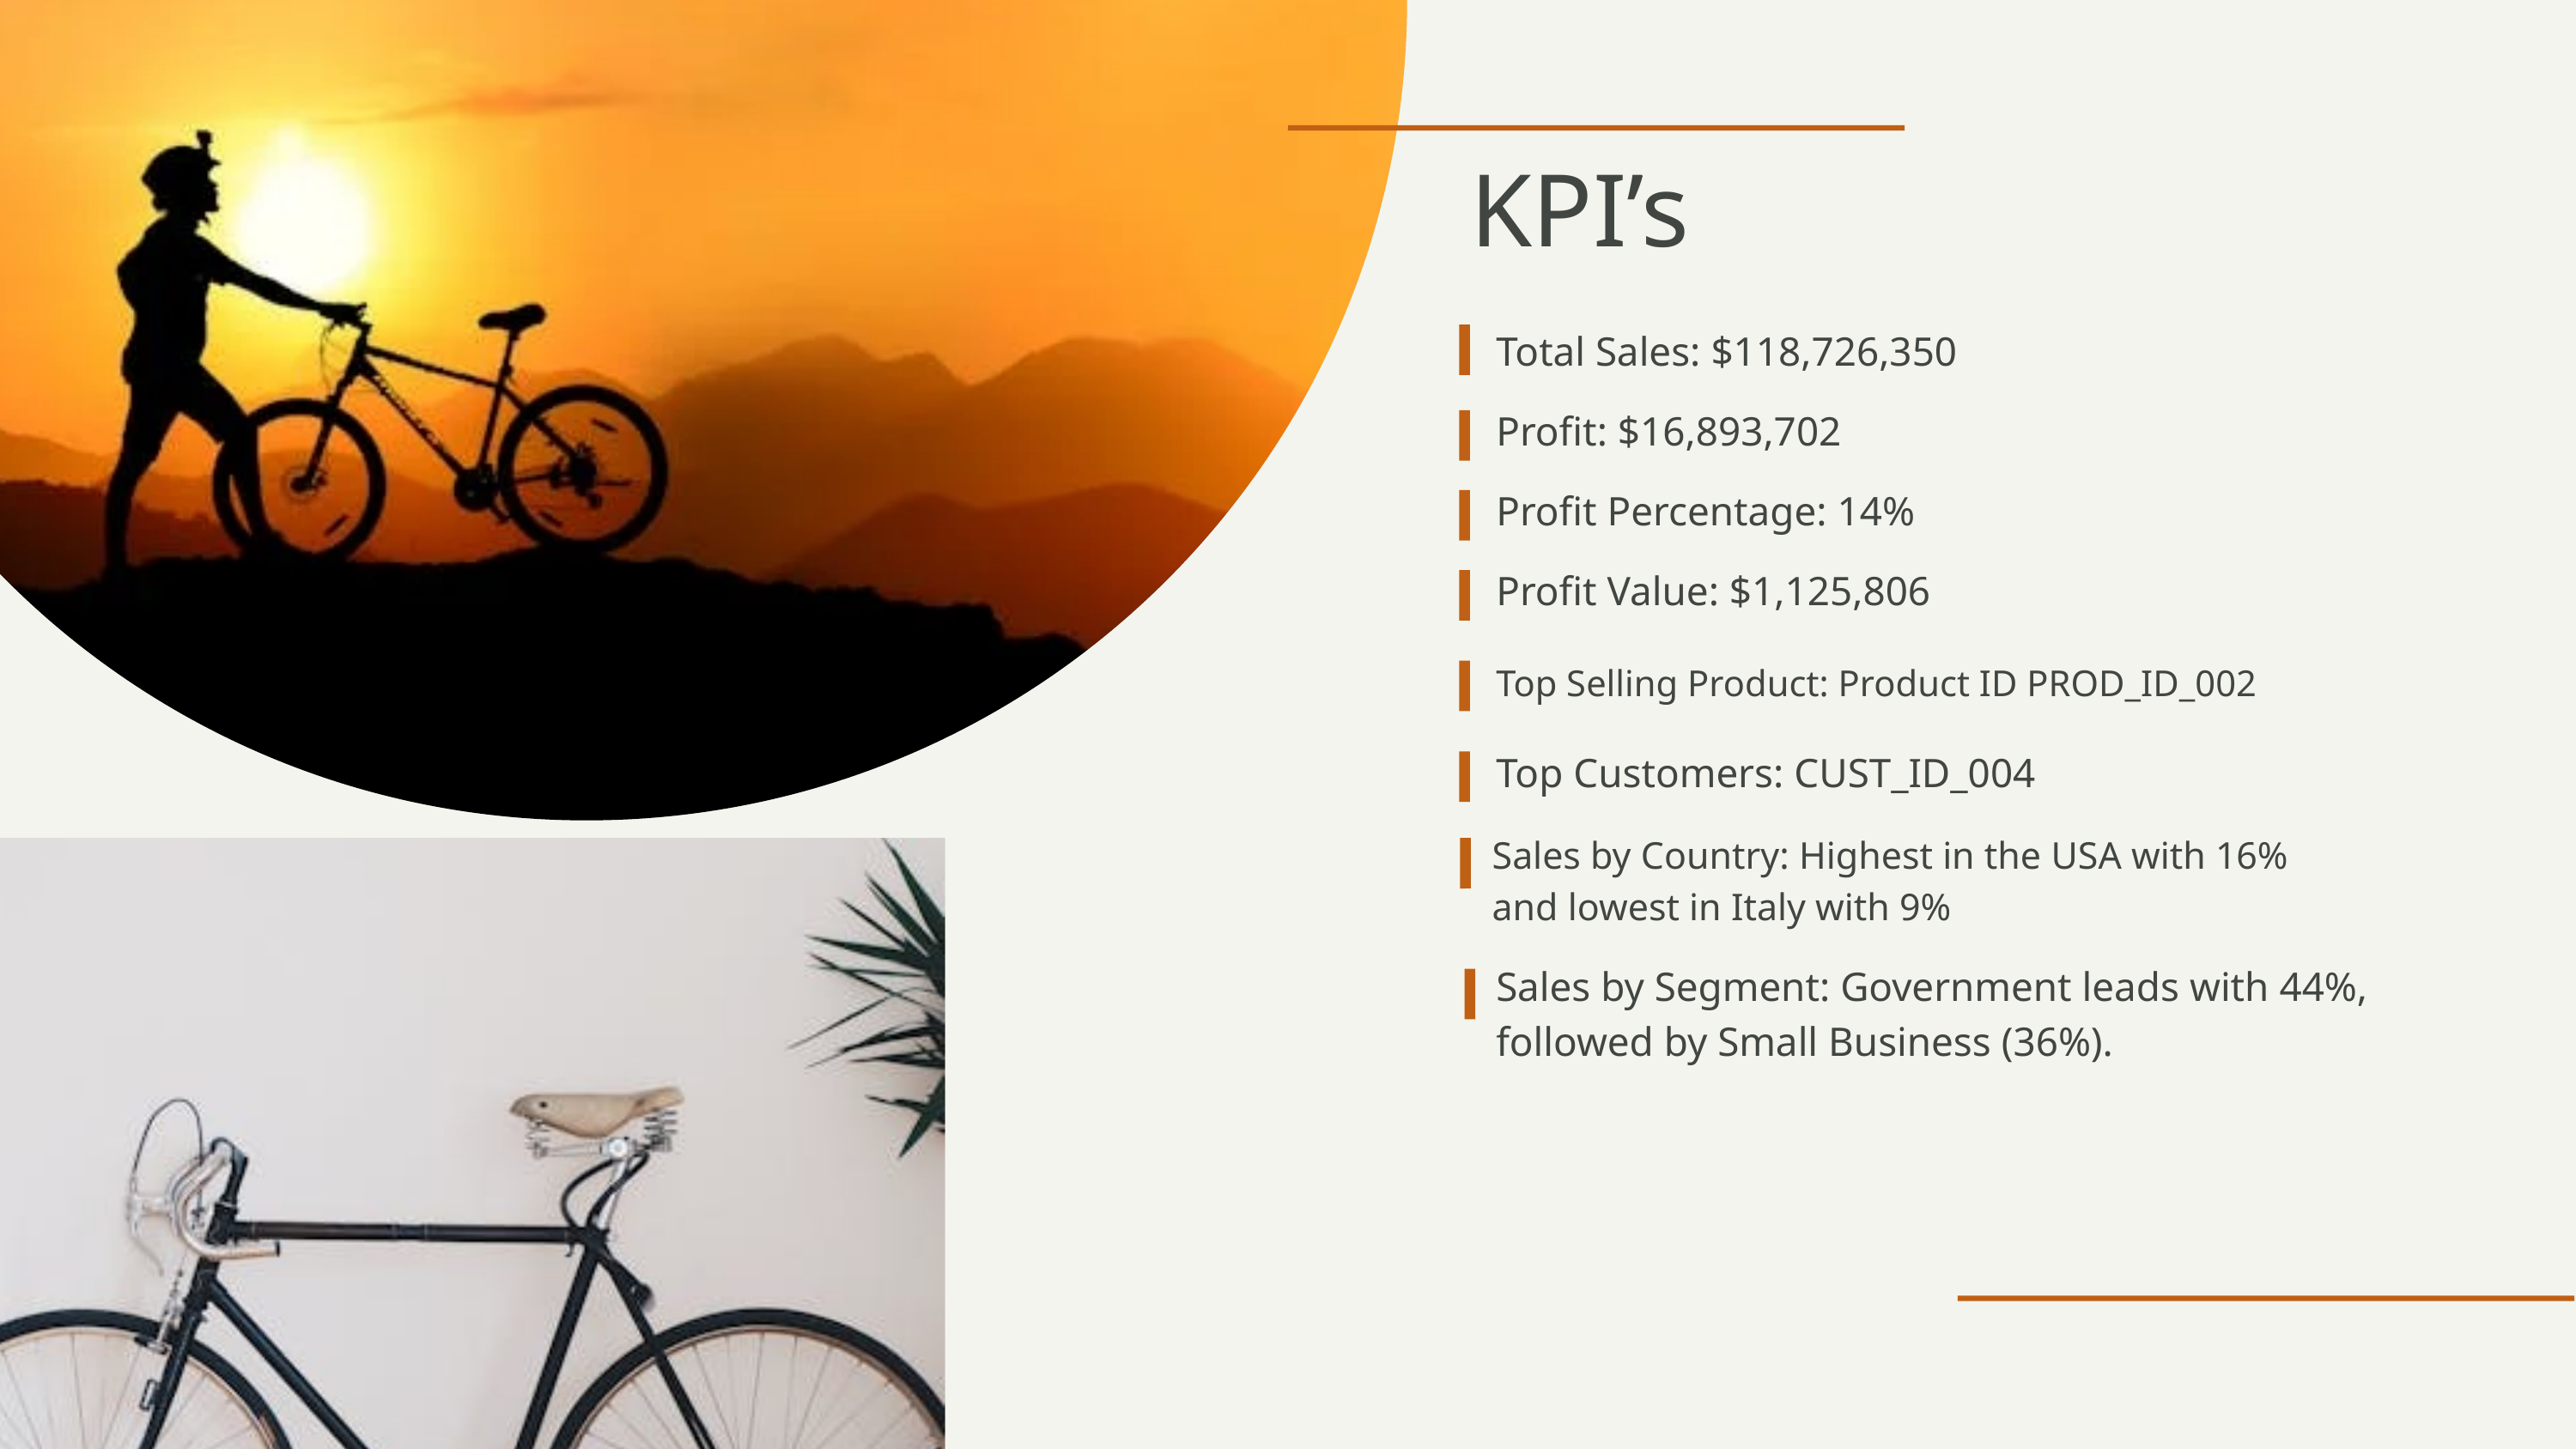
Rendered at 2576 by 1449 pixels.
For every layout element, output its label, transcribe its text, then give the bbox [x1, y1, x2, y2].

text_box Profit: $16,893,702 [1496, 398, 2402, 454]
text_box Top Selling Product: Product ID PROD_ID_002 [1496, 653, 2493, 705]
text_box Sales by Country: Highest in the USA with 16% and lowest in Italy with 9% [1492, 824, 2318, 928]
text_box Sales by Segment: Government leads with 44%, followed by Small Business (36%). [1496, 954, 2402, 1064]
text_box Top Customers: CUST_ID_004 [1496, 740, 2402, 796]
text_box KPI’s [1470, 142, 2576, 268]
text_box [0, 0, 1407, 821]
text_box Profit Value: $1,125,806 [1496, 558, 2402, 615]
text_box Total Sales: $118,726,350 [1496, 318, 2402, 374]
text_box Profit Percentage: 14% [1496, 478, 2402, 534]
text_box [0, 838, 945, 1449]
